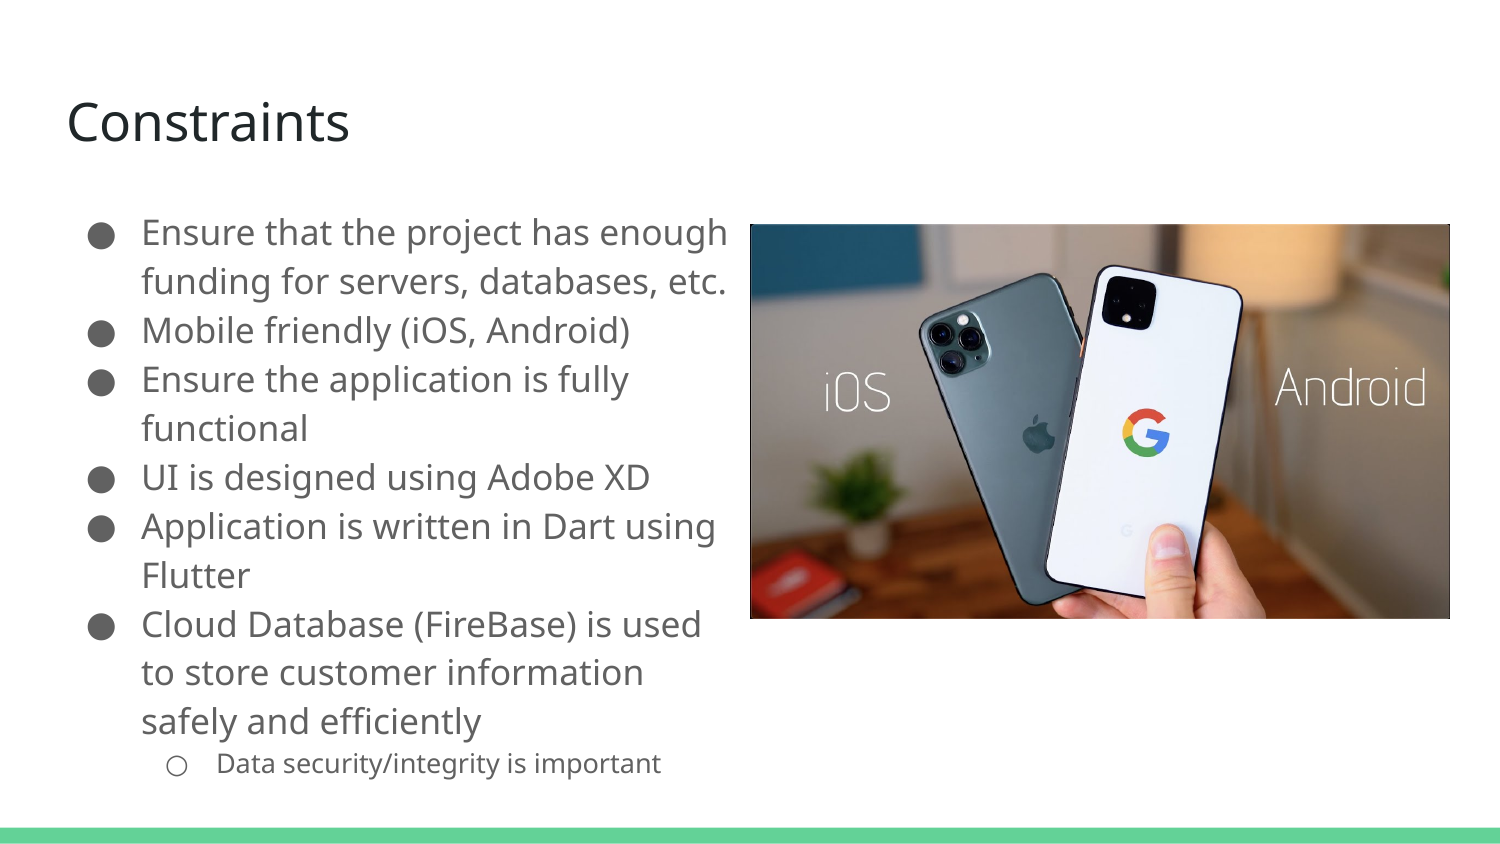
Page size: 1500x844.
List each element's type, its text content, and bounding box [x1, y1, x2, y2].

title Constraints [51, 72, 1449, 167]
picture [749, 224, 1451, 619]
list Ensure that the project has enough funding for servers, databases, etc. Mobile friendly (iOS, Android) Ensure the application is fully functional UI is designed using Adobe XD Application is written in Dart using Flutter Cloud Database (FireBase) is used to store customer information safely and efficiently Data security/integrity is important [51, 189, 750, 750]
